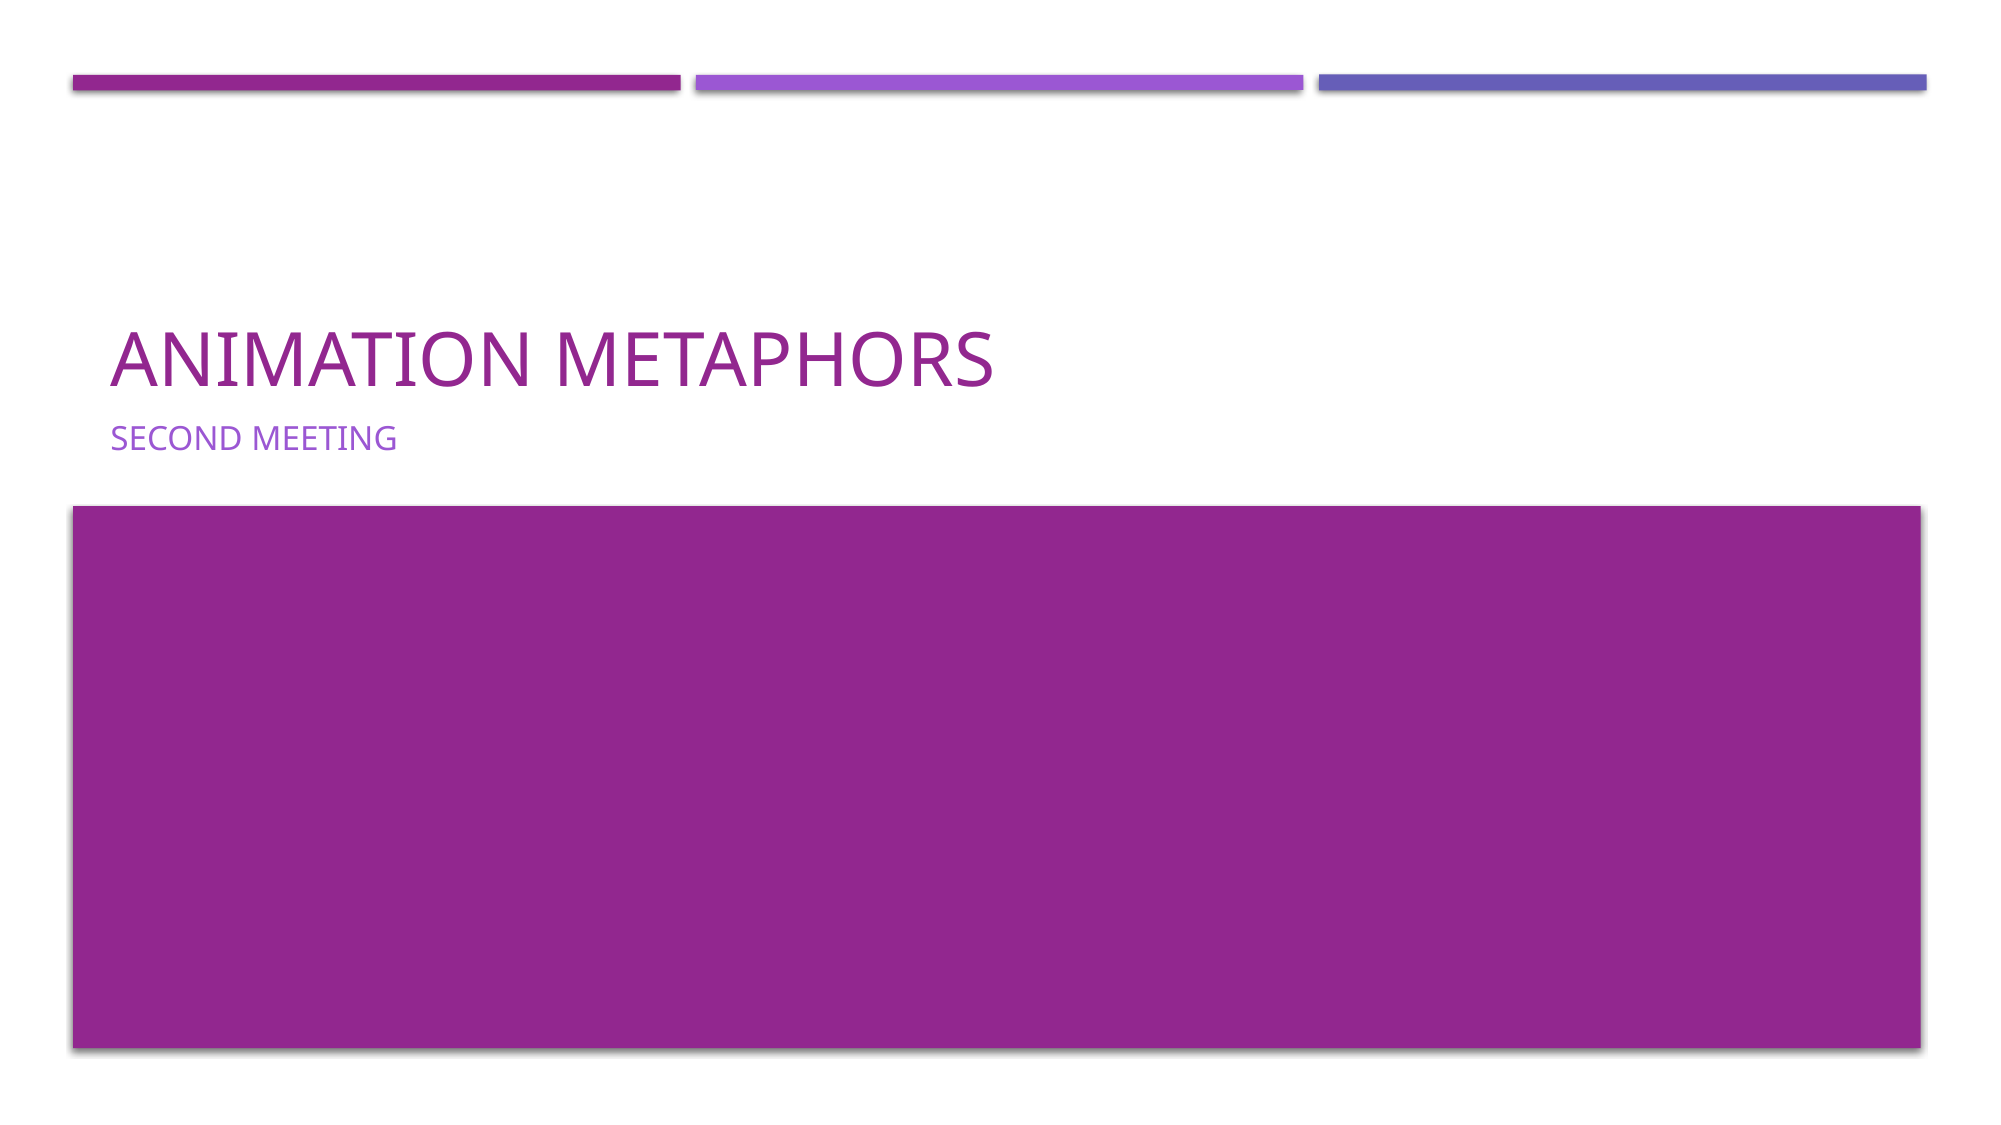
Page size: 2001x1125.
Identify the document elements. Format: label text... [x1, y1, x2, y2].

title Animation metaphors [95, 167, 1899, 409]
subtitle Second meeting [95, 409, 1899, 507]
